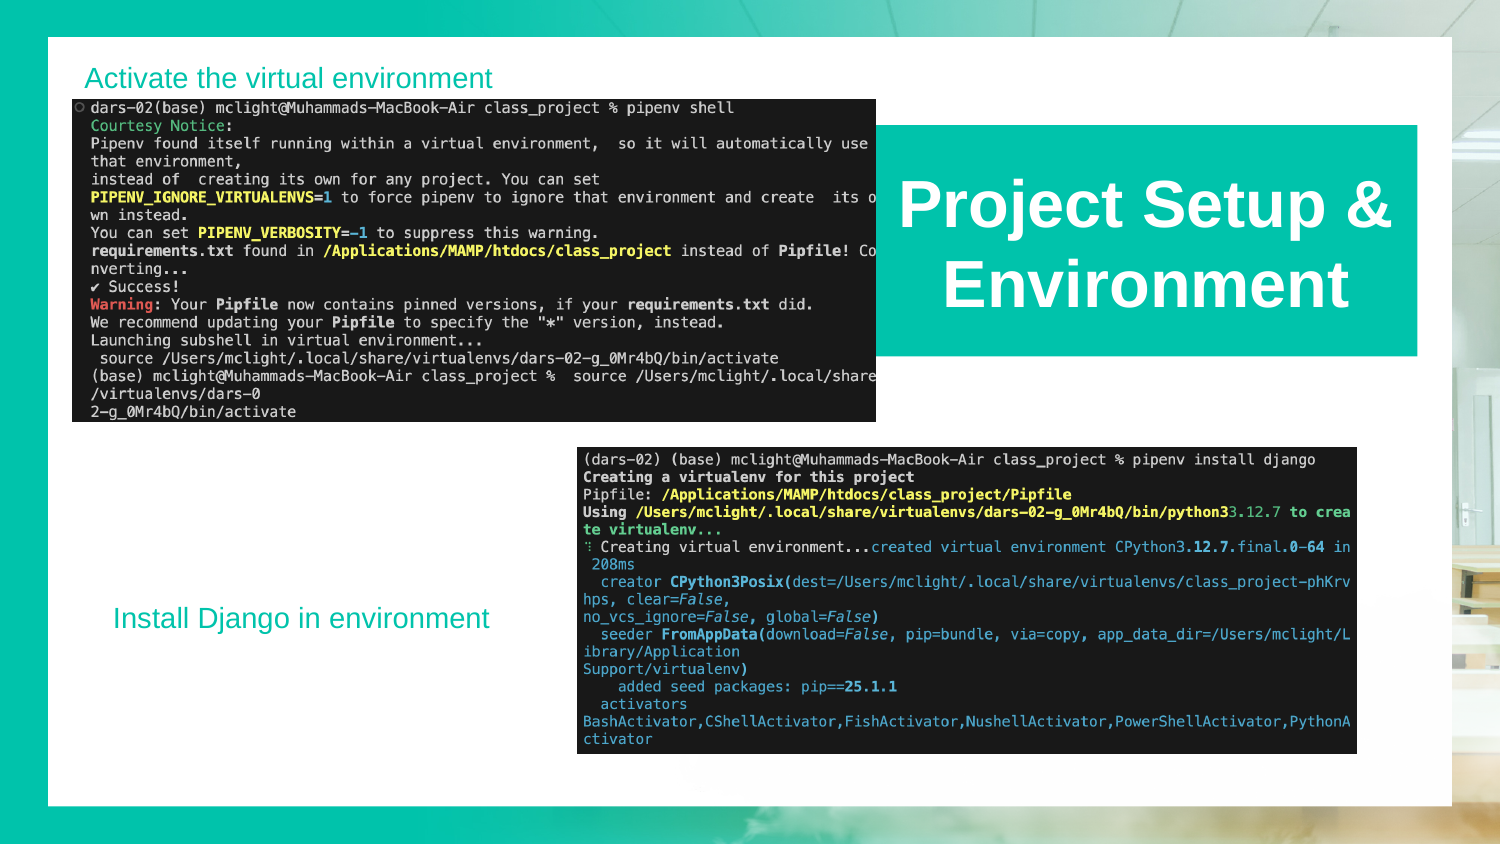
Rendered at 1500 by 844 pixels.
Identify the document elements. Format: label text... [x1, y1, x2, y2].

text_box Project Setup & Environment [876, 124, 1418, 357]
text_box Install Django in environment [101, 575, 510, 640]
text_box Activate the virtual environment [72, 36, 802, 99]
picture [0, 0, 1500, 844]
